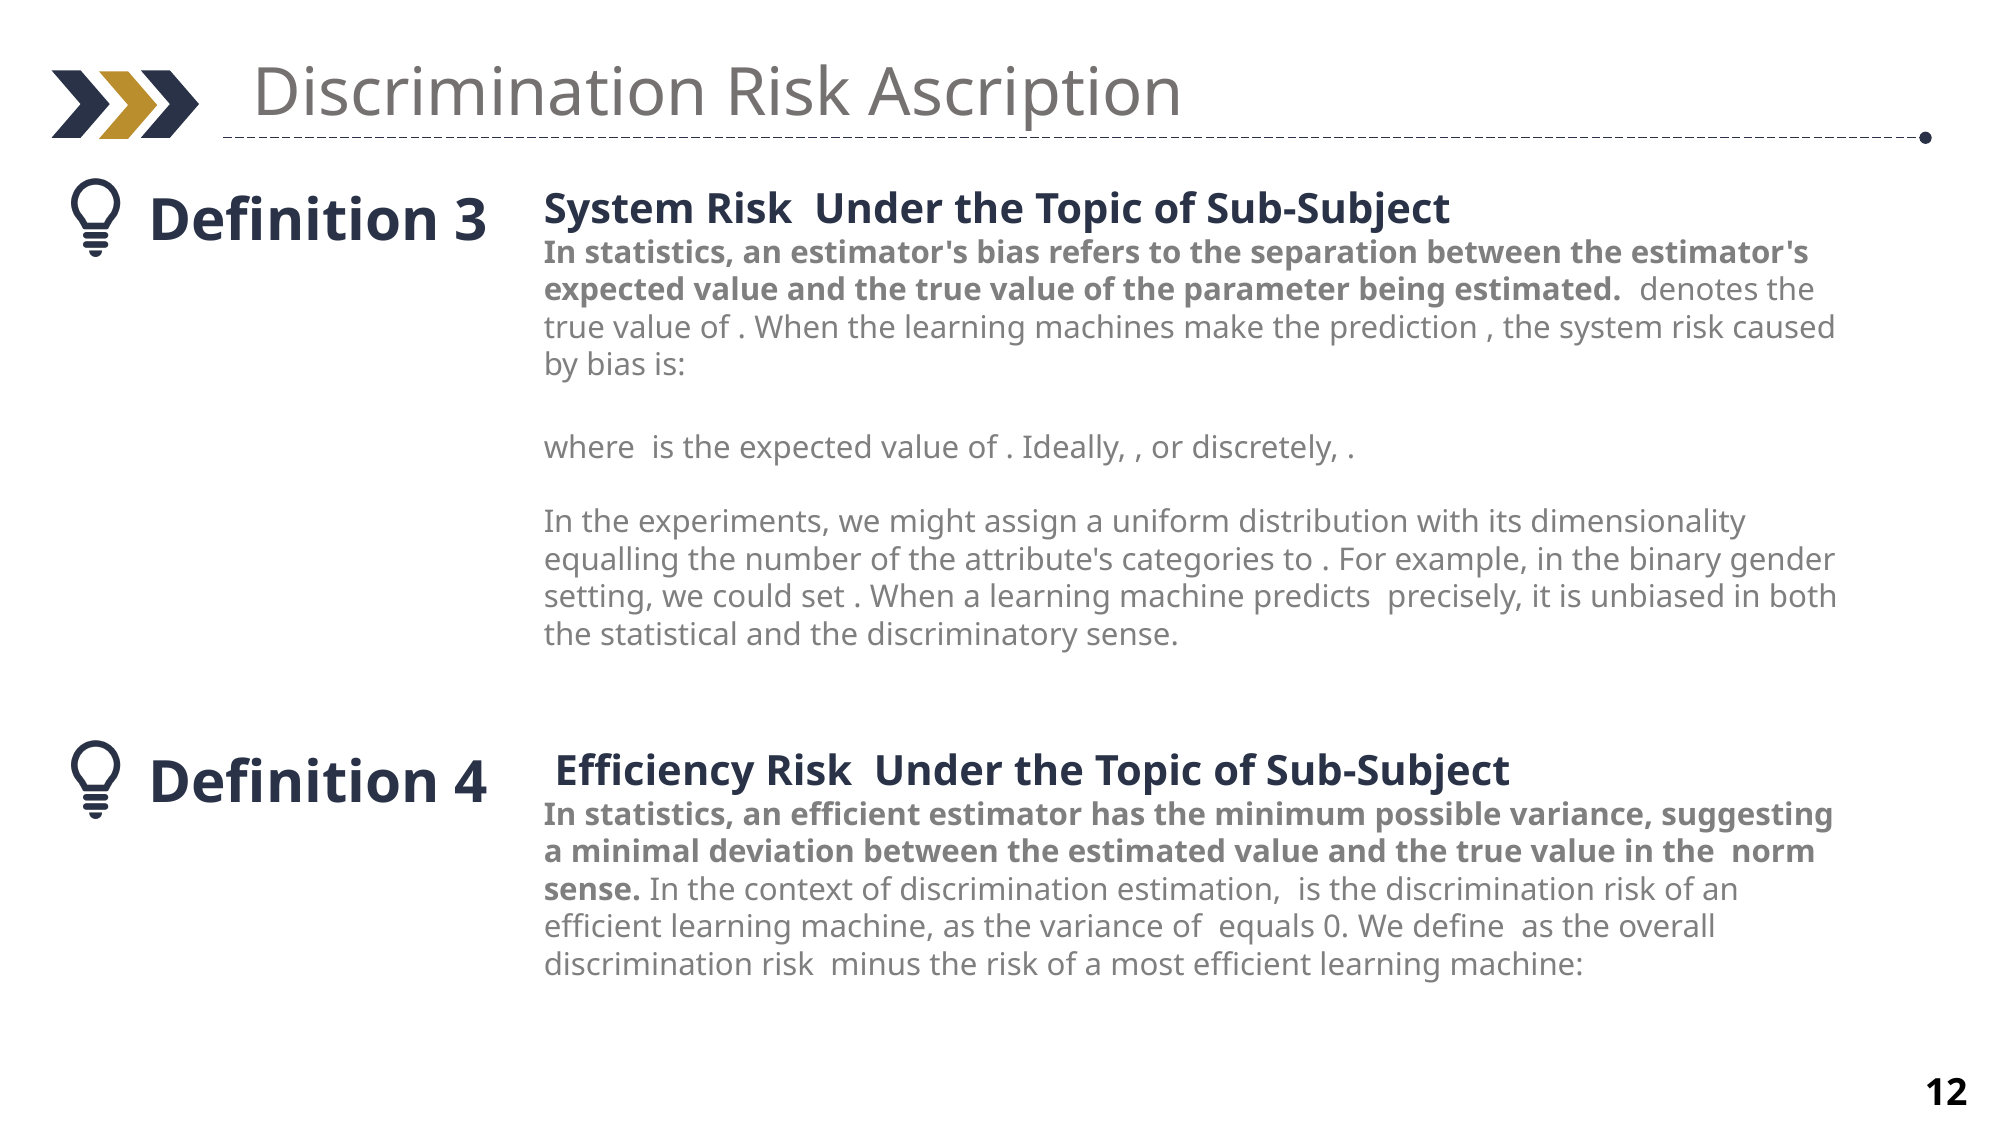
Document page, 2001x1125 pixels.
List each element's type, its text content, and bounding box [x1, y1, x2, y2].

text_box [51, 41, 1926, 139]
text_box 12 [1909, 1060, 1983, 1121]
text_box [51, 735, 1859, 1060]
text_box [51, 173, 509, 262]
